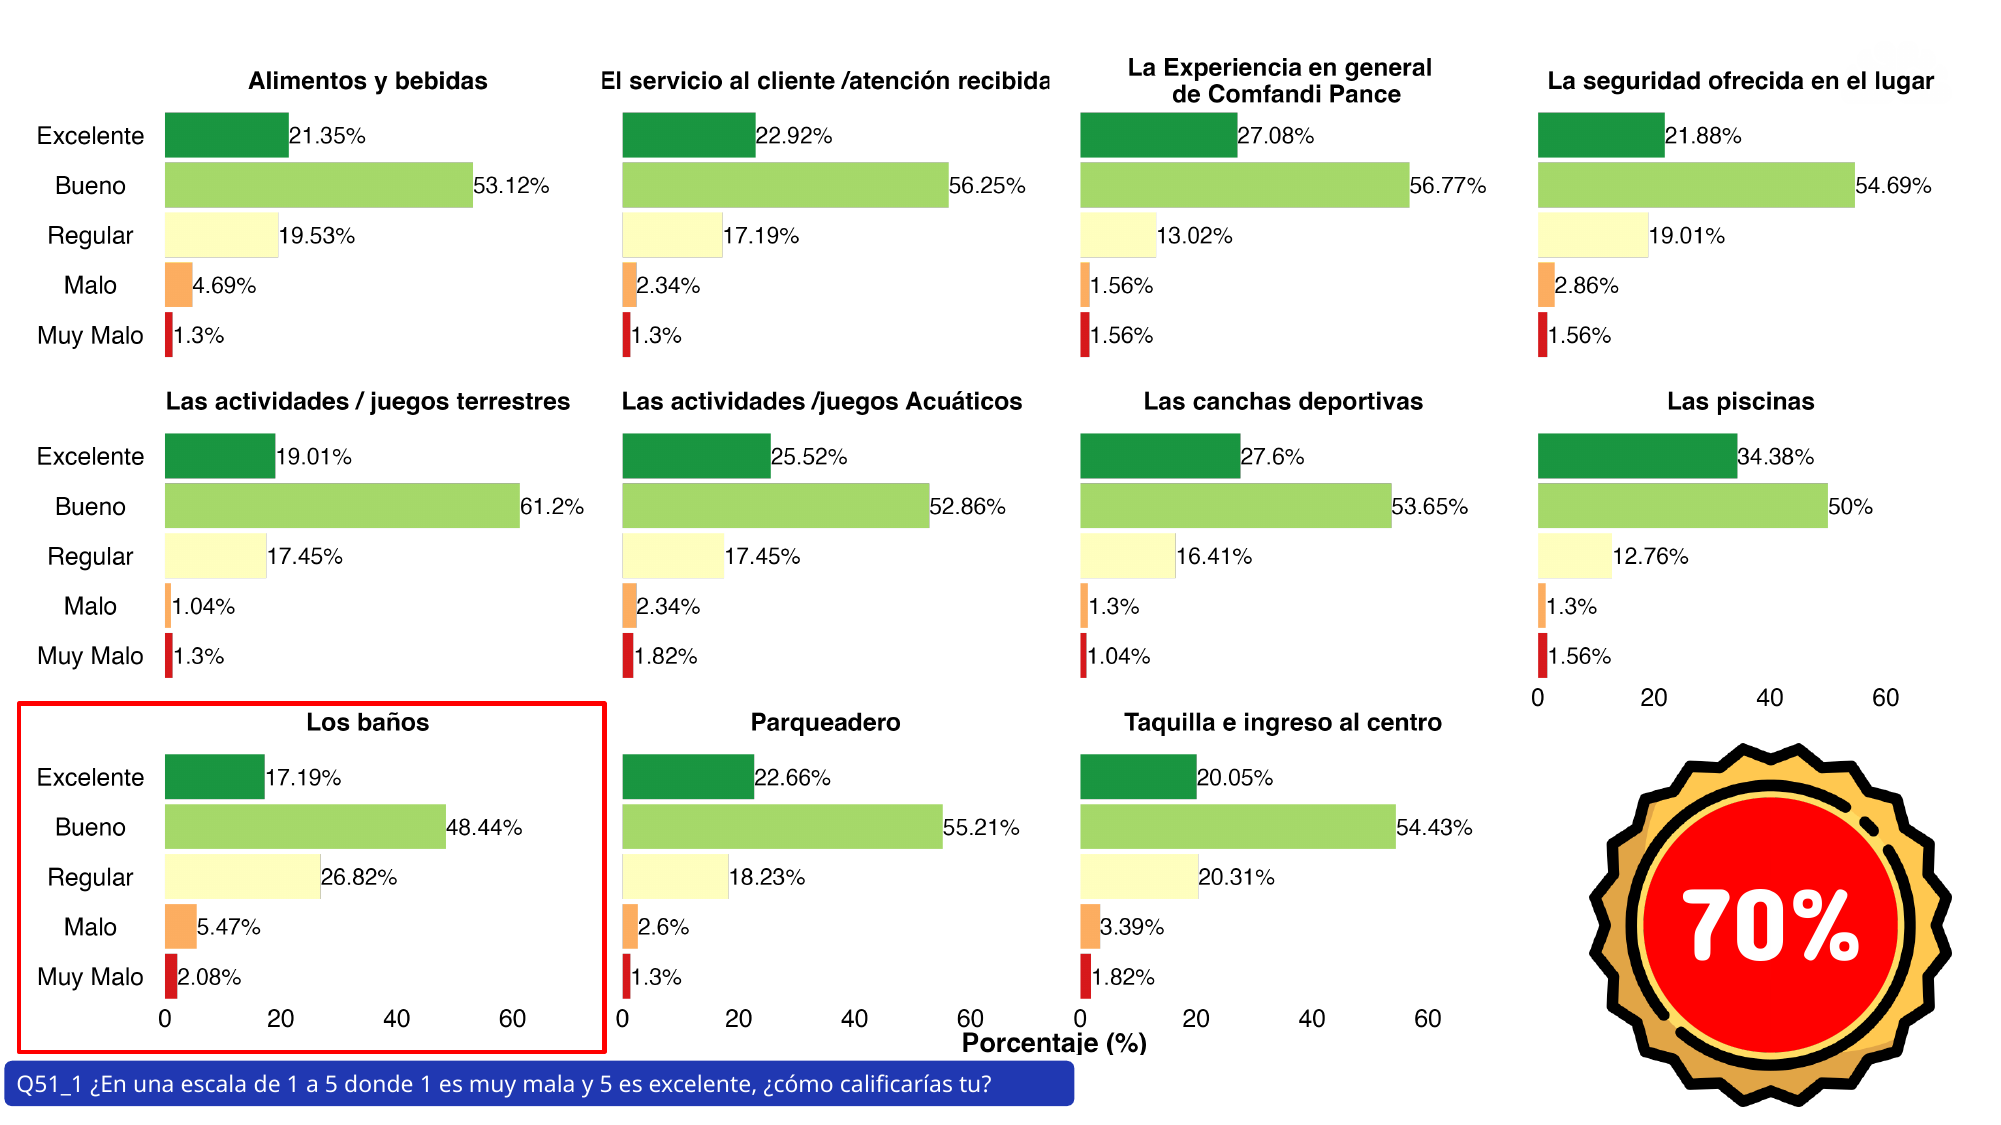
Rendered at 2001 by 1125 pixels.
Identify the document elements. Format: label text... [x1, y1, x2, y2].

text_box Q51_1 ¿En una escala de 1 a 5 donde 1 es muy mala y 5 es excelente, ¿cómo calificarías tu? [1, 1061, 1072, 1105]
picture [36, 18, 1964, 1107]
text_box [17, 701, 31, 1054]
